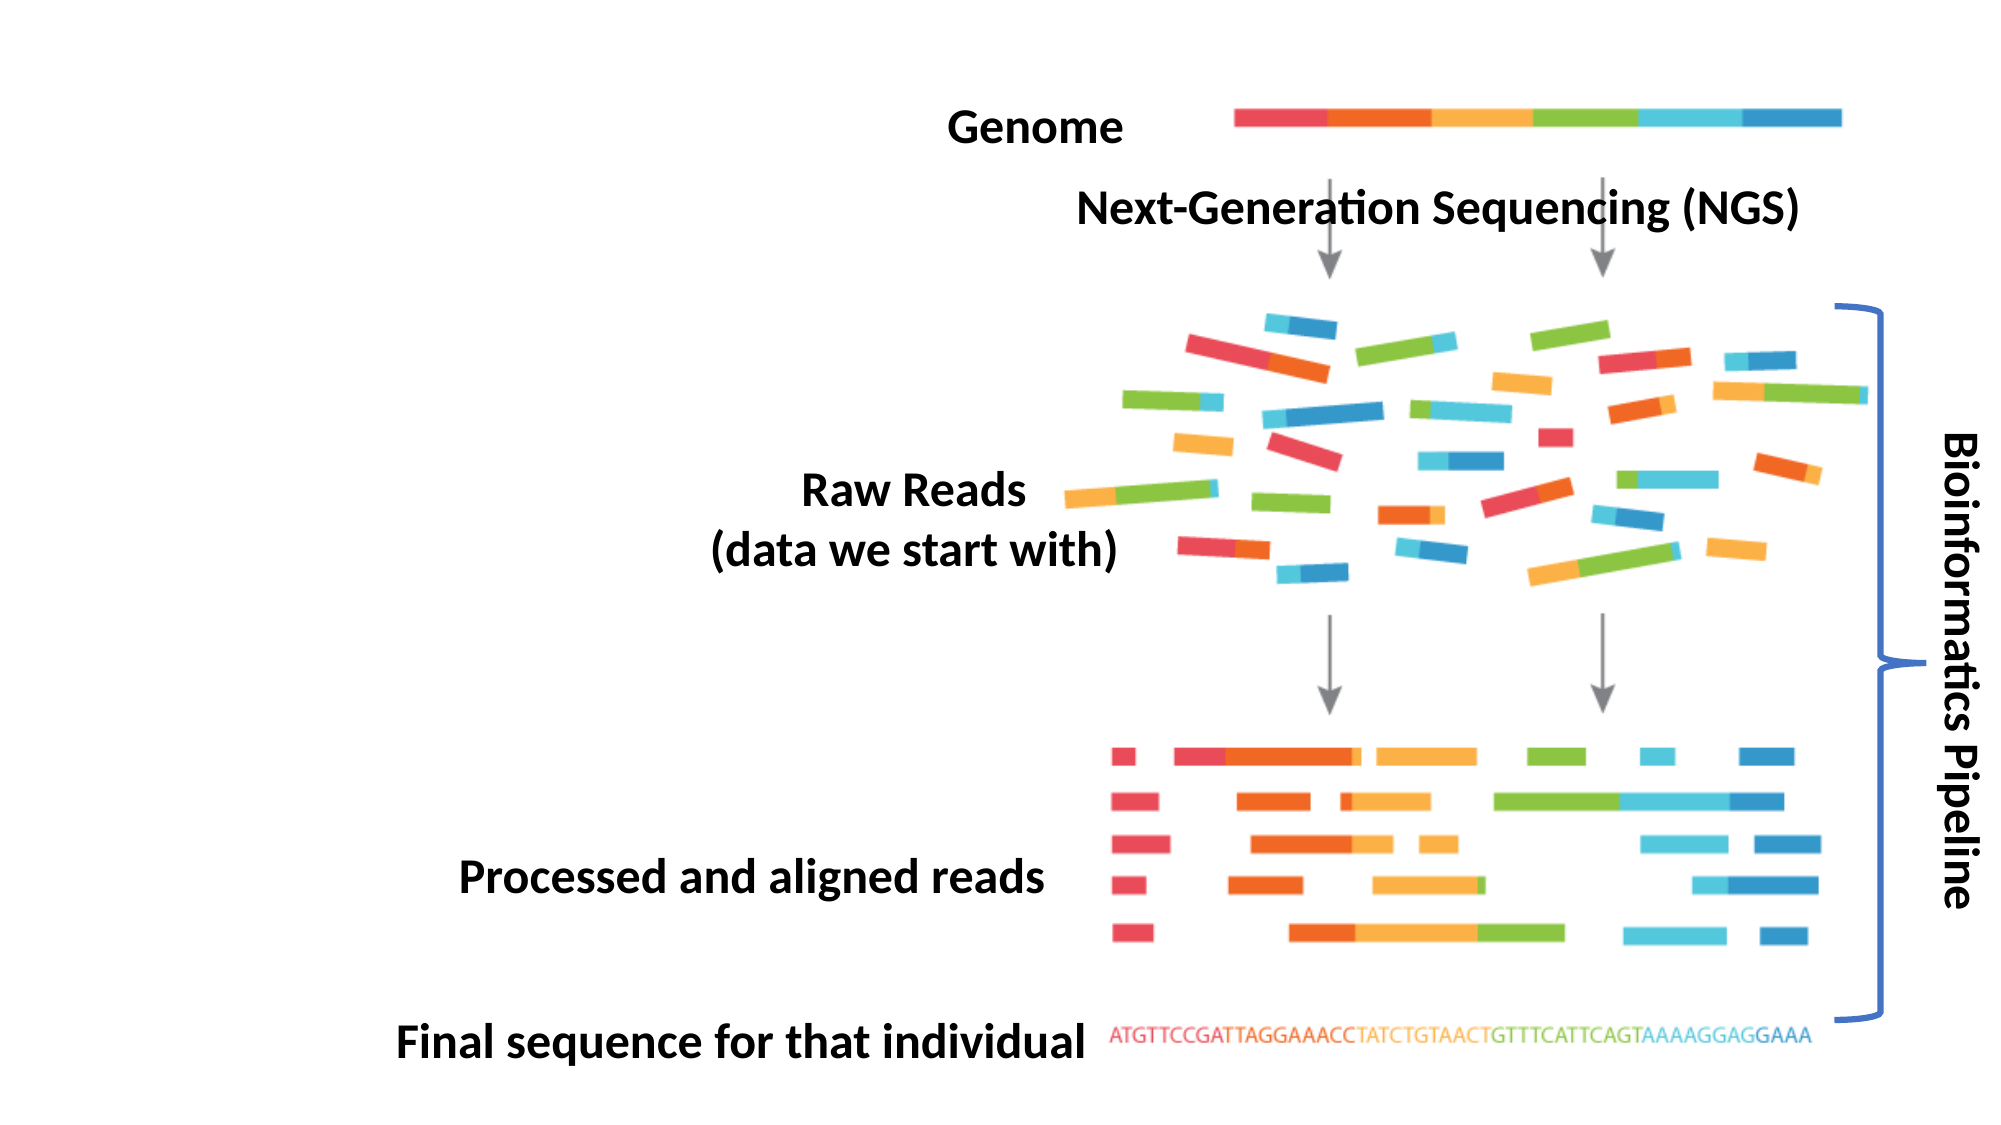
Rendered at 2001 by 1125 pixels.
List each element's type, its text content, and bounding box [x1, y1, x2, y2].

text_box Raw Reads (data we start with) [650, 448, 1011, 584]
text_box Genome [932, 86, 1011, 161]
picture [1011, 0, 1919, 1066]
text_box Final sequence for that individual [381, 1000, 1102, 1076]
text_box Bioinformatics Pipeline [1927, 416, 2000, 927]
text_box Processed and aligned reads [444, 836, 1011, 911]
